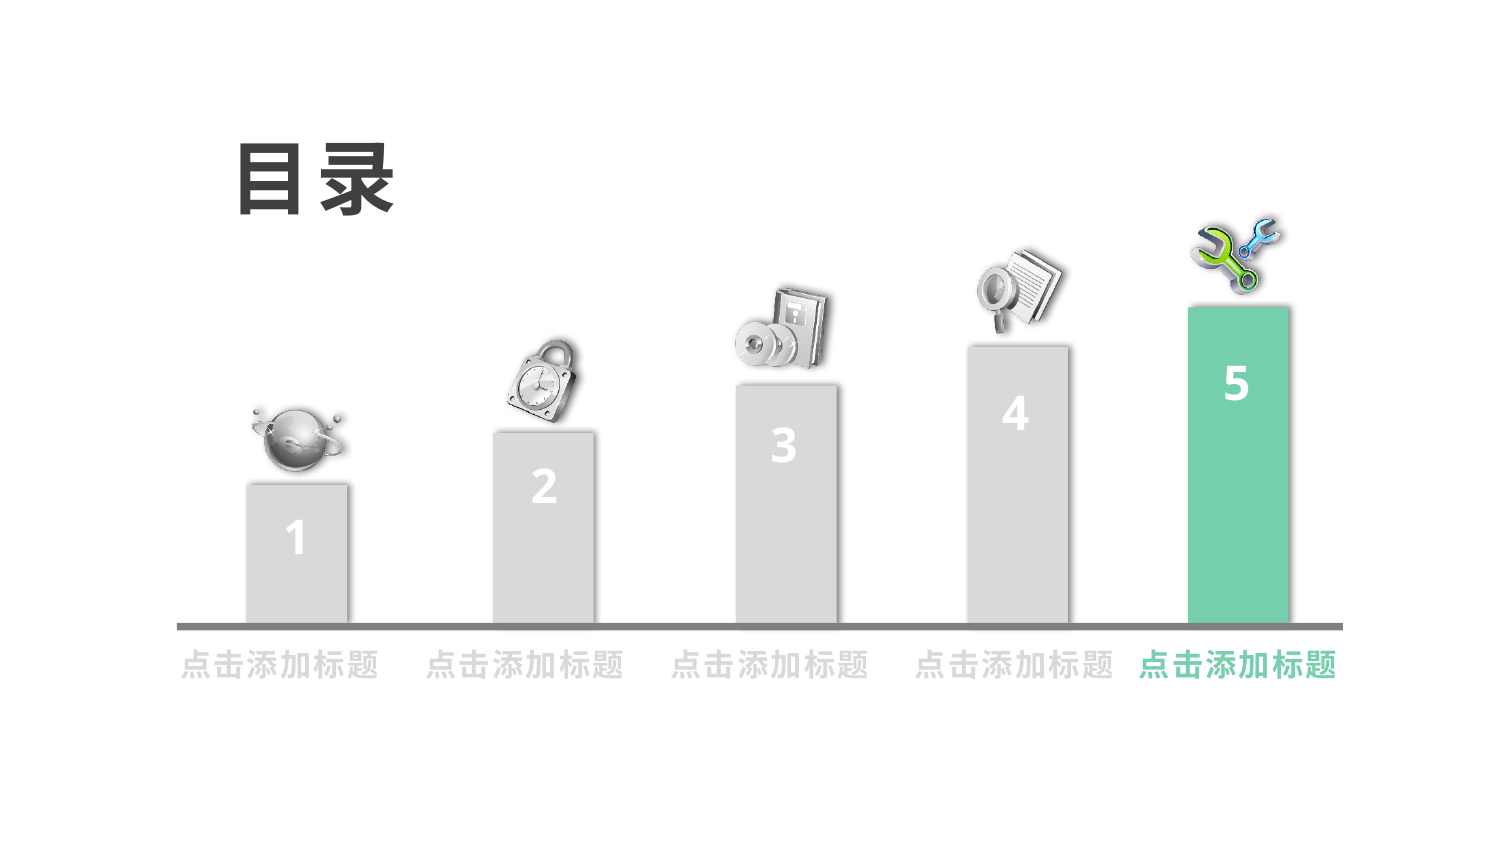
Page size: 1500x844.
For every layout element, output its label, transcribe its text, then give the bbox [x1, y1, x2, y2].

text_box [237, 382, 360, 627]
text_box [719, 271, 855, 628]
text_box [176, 622, 1344, 631]
text_box 点击添加标题 [410, 637, 640, 690]
text_box 点击添加标题 [655, 637, 885, 690]
text_box 目录 [214, 120, 440, 233]
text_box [493, 333, 594, 629]
text_box 点击添加标题 [1123, 637, 1353, 690]
text_box 点击添加标题 [900, 637, 1123, 690]
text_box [1188, 308, 1289, 627]
picture [1174, 198, 1294, 308]
text_box 点击添加标题 [165, 637, 394, 690]
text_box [957, 231, 1075, 630]
